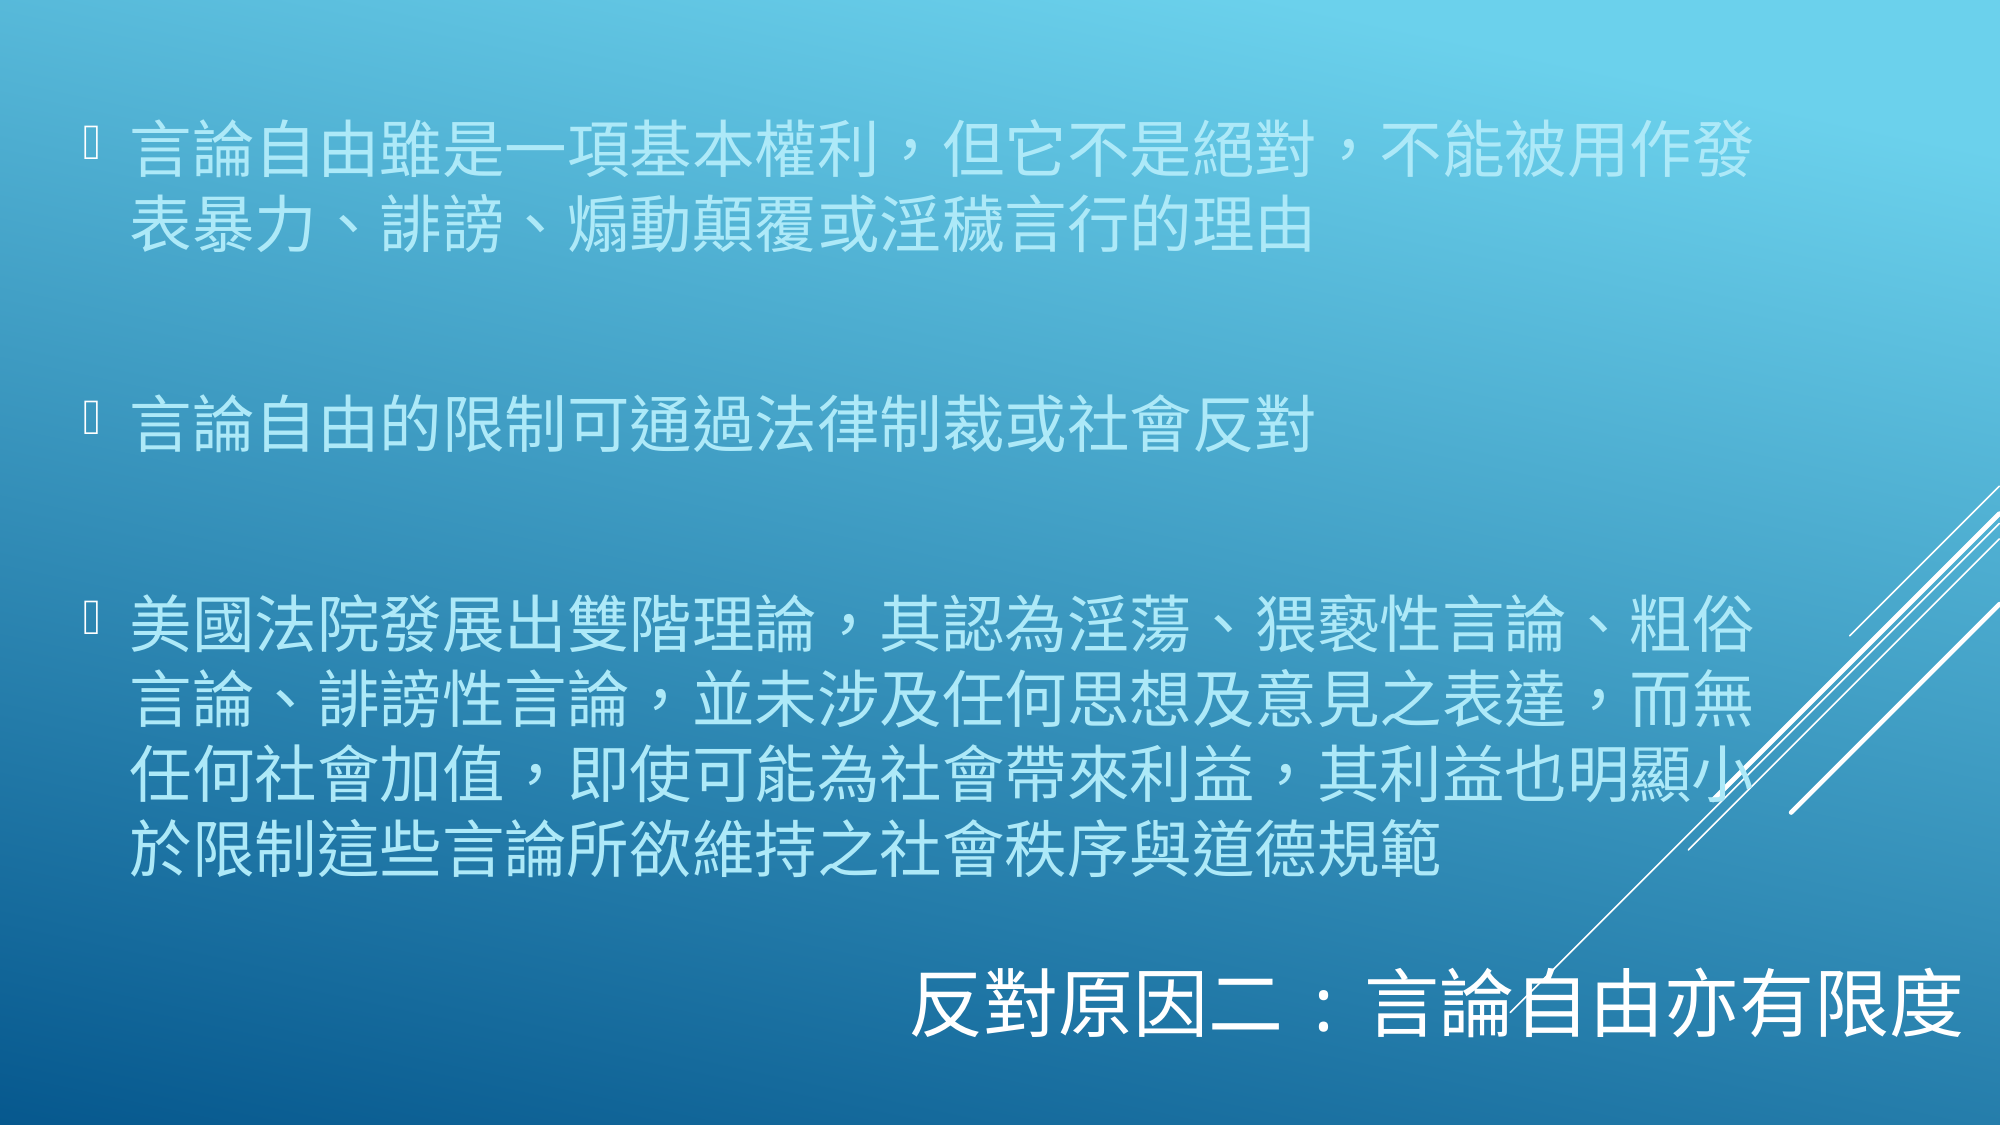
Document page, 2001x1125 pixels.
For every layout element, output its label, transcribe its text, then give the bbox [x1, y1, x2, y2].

list 言論自由雖是一項基本權利，但它不是絕對，不能被用作發表暴力、誹謗、煽動顛覆或淫穢言行的理由 言論自由的限制可通過法律制裁或社會反對 美國法院發展出雙階理論，其認為淫蕩、猥褻性言論、粗俗言論、誹謗性言論，並未涉及任何思想及意見之表達，而無任何社會加值，即使可能為社會帶來利益，其利益也明顯小於限制這些言論所欲維持之社會秩序與道德規範 [67, 201, 1822, 795]
title 反對原因二:言論自由亦有限度 [893, 877, 2000, 1125]
